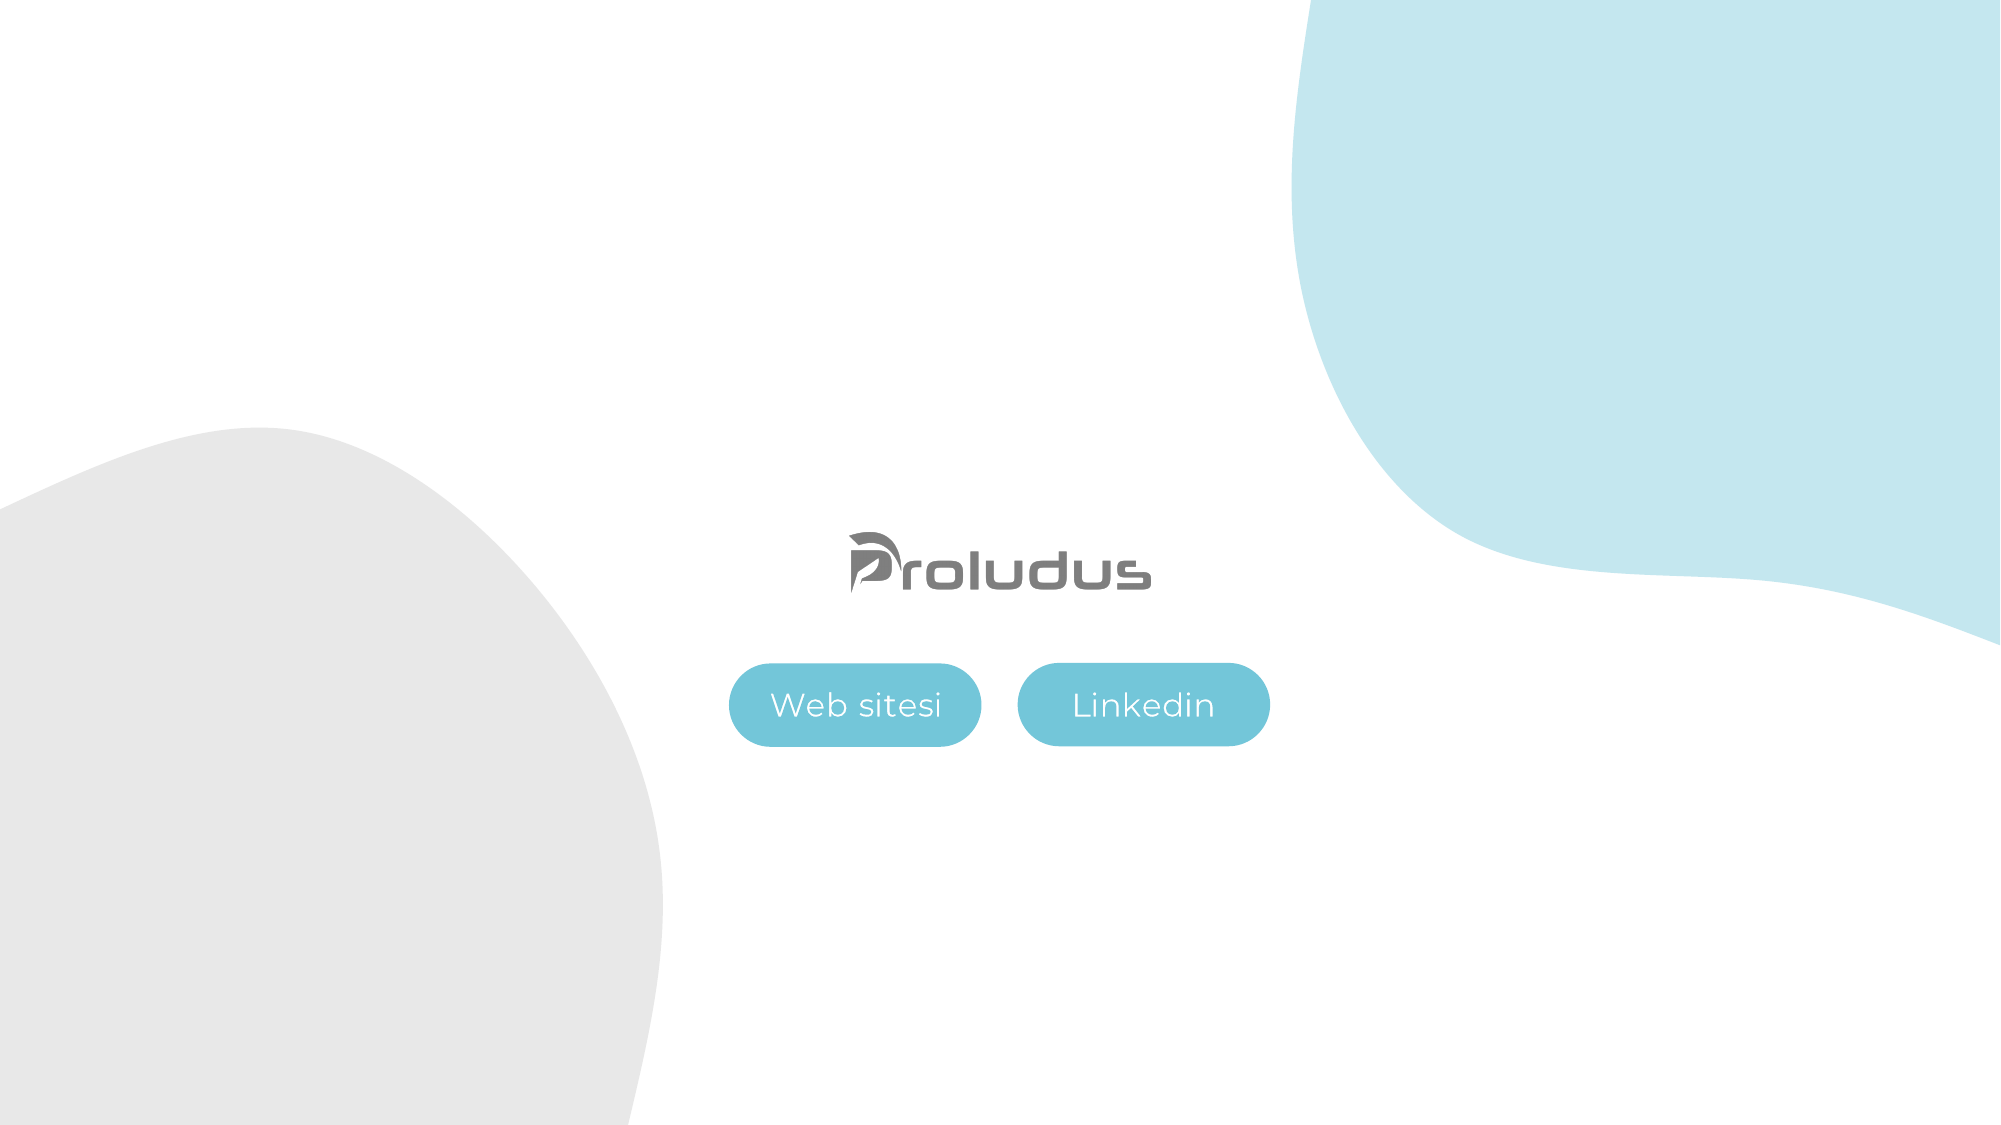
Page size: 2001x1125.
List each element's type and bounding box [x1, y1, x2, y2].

picture [849, 532, 1151, 593]
